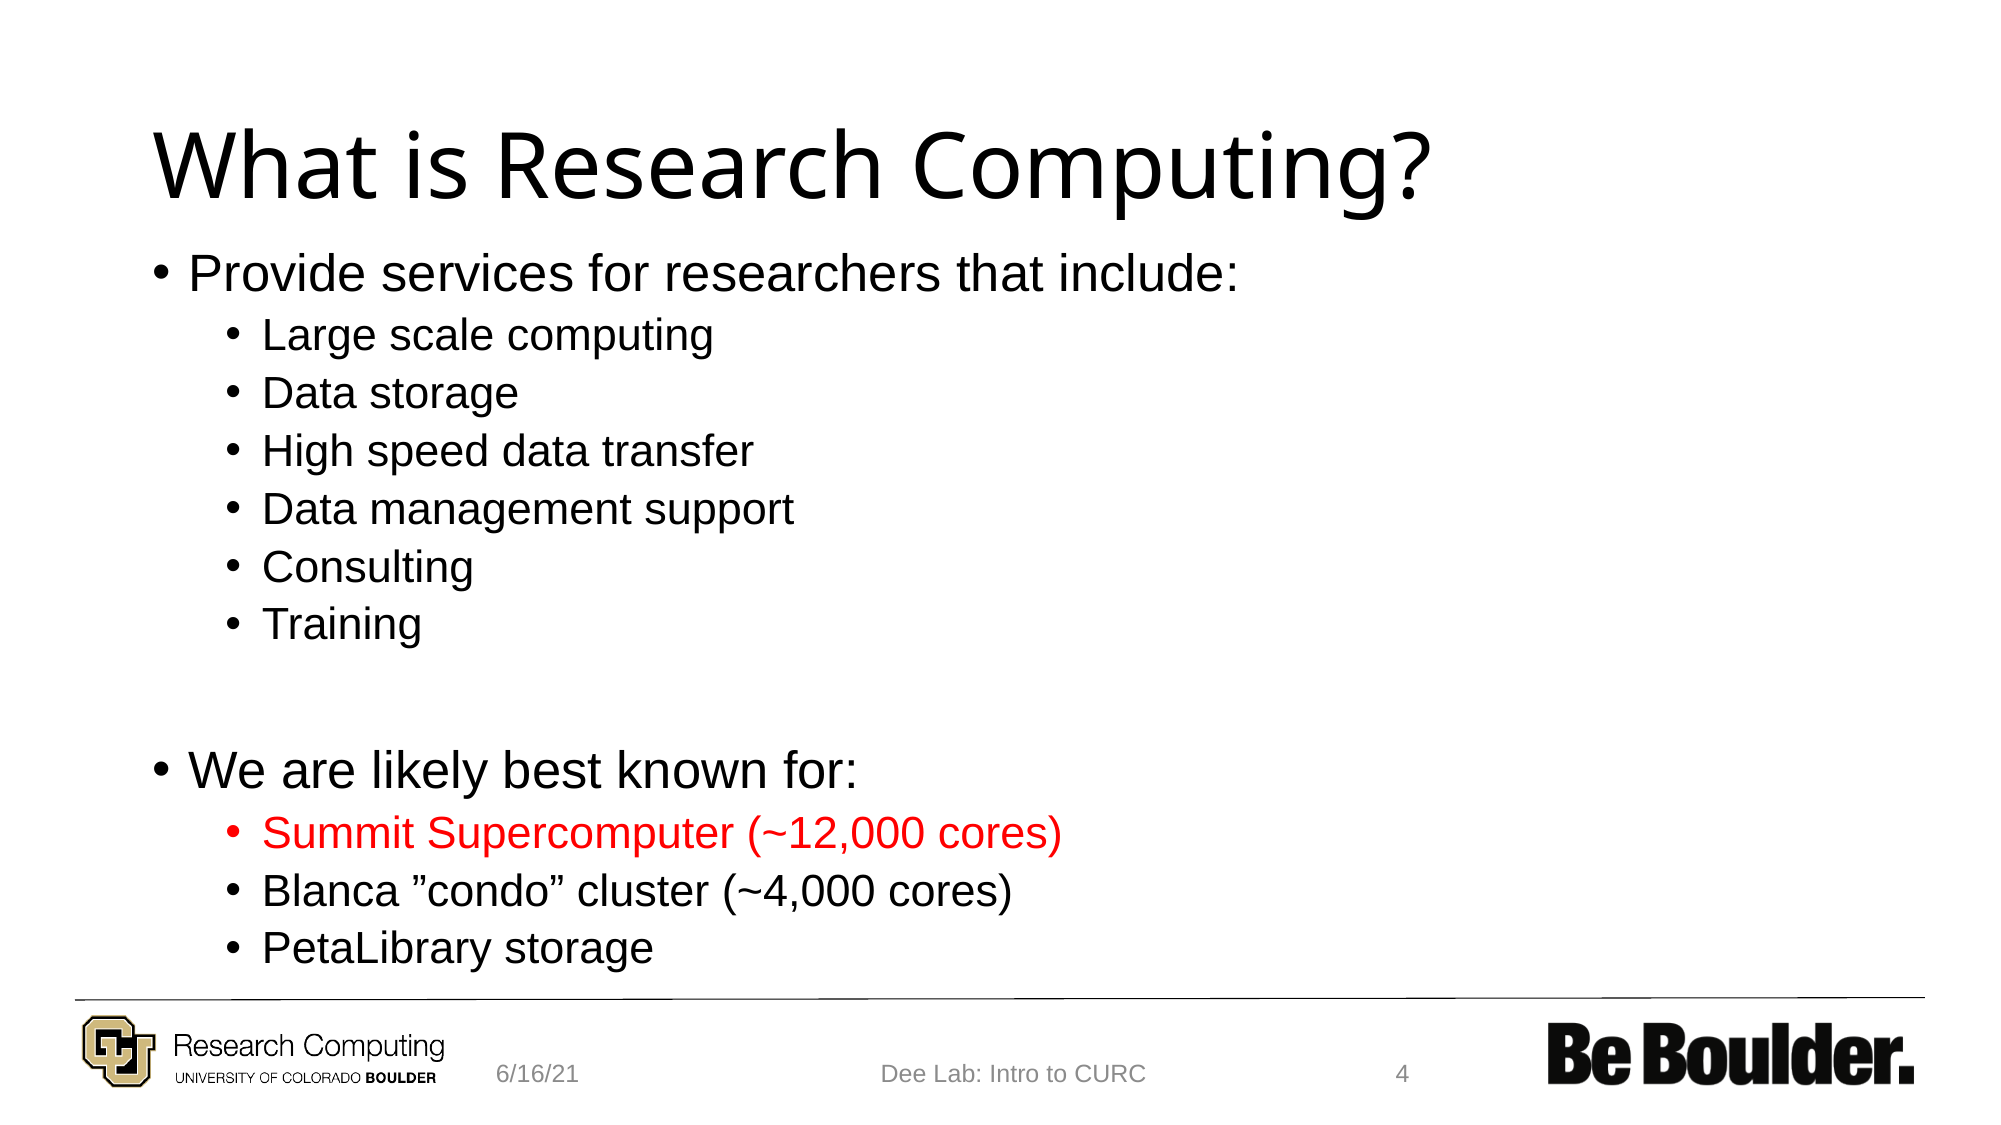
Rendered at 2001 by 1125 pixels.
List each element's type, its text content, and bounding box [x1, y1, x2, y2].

picture [1524, 1015, 1938, 1088]
list Provide services for researchers that include: Large scale computing Data storage High speed data transfer Data management support Consulting Training We are likely best known for: Summit Supercomputer (~12,000 cores) Blanca ”condo” cluster (~4,000 cores) PetaLibrary storage [137, 238, 1863, 983]
footer Dee Lab: Intro to CURC [676, 1042, 1352, 1103]
title What is Research Computing? [137, 59, 1863, 238]
picture [81, 1015, 444, 1088]
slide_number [480, 1042, 615, 1103]
slide_number 4 [1380, 1042, 1525, 1103]
